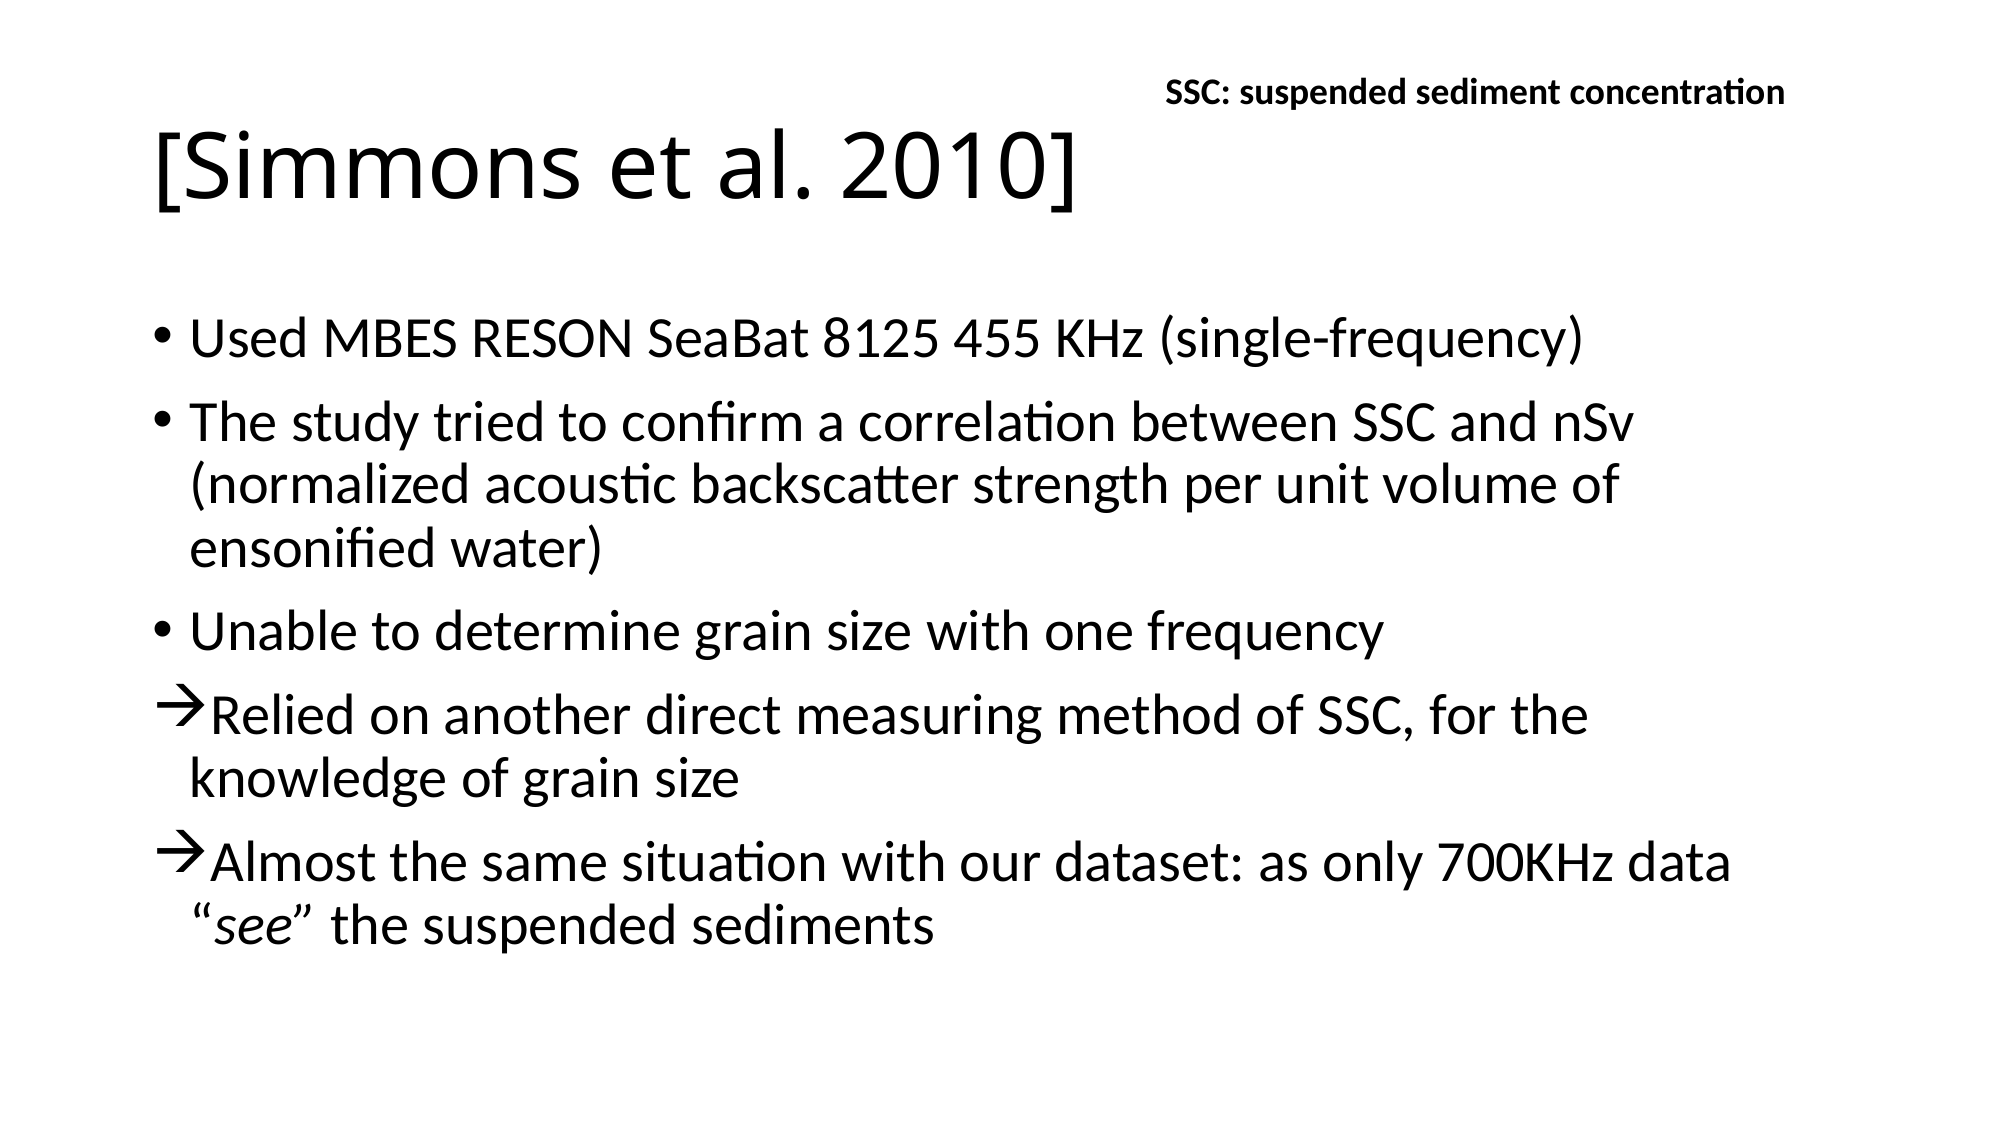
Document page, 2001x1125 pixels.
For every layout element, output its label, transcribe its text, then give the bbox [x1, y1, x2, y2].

list Used MBES RESON SeaBat 8125 455 KHz (single-frequency) The study tried to confirm a correlation between SSC and nSv (normalized acoustic backscatter strength per unit volume of ensonified water) Unable to determine grain size with one frequency Relied on another direct measuring method of SSC, for the knowledge of grain size Almost the same situation with our dataset: as only 700KHz data “see” the suspended sediments [137, 299, 1863, 1014]
text_box SSC: suspended sediment concentration [1150, 59, 1947, 120]
title [Simmons et al. 2010] [137, 59, 1863, 278]
